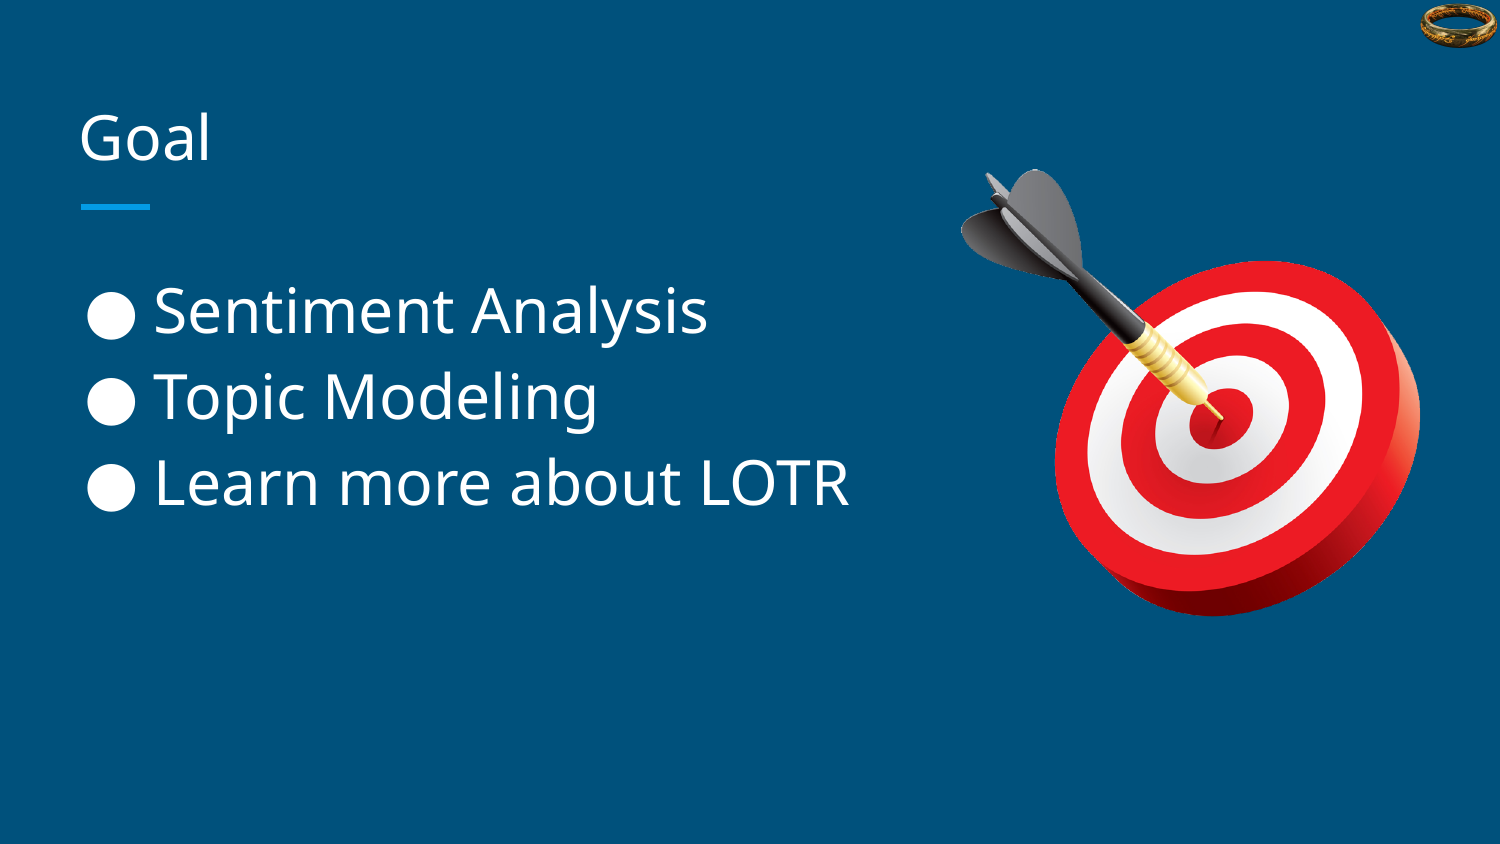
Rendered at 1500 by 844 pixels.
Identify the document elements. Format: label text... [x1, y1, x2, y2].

list Sentiment Analysis Topic Modeling Learn more about LOTR [63, 244, 1437, 750]
picture [1421, 4, 1497, 47]
picture [962, 170, 1420, 616]
title Goal [63, 75, 1437, 188]
